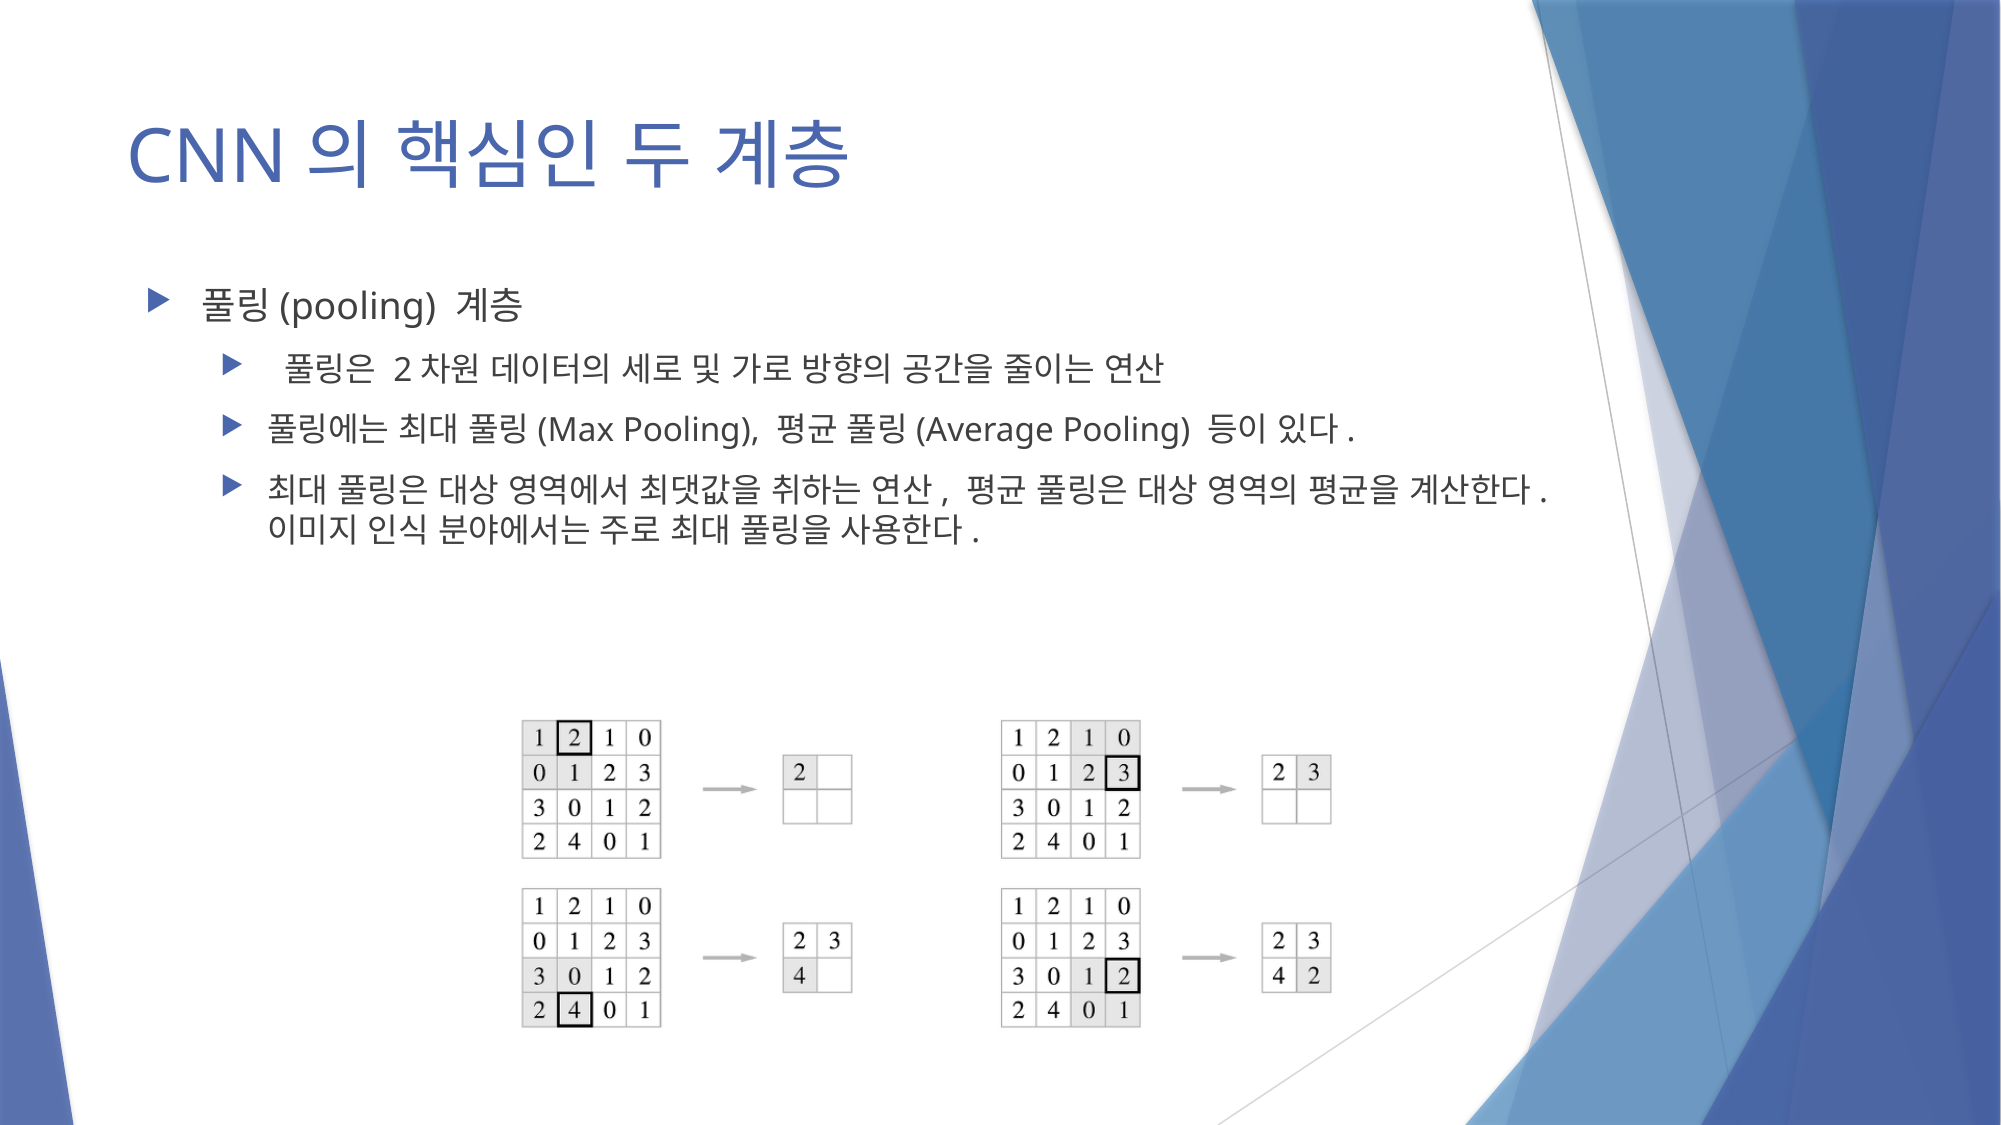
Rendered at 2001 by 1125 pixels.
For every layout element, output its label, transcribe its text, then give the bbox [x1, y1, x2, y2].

list 풀링(pooling) 계층 풀링은 2차원 데이터의 세로 및 가로 방향의 공간을 줄이는 연산 풀링에는 최대 풀링(Max Pooling), 평균 풀링(Average Pooling) 등이 있다. 최대 풀링은 대상 영역에서 최댓값을 취하는 연산, 평균 풀링은 대상 영역의 평균을 계산한다. 이미지 인식 분야에서는 주로 최대 풀링을 사용한다. [130, 274, 1596, 912]
title CNN의 핵심인 두 계층 [111, 99, 1522, 317]
picture [510, 713, 1345, 1040]
